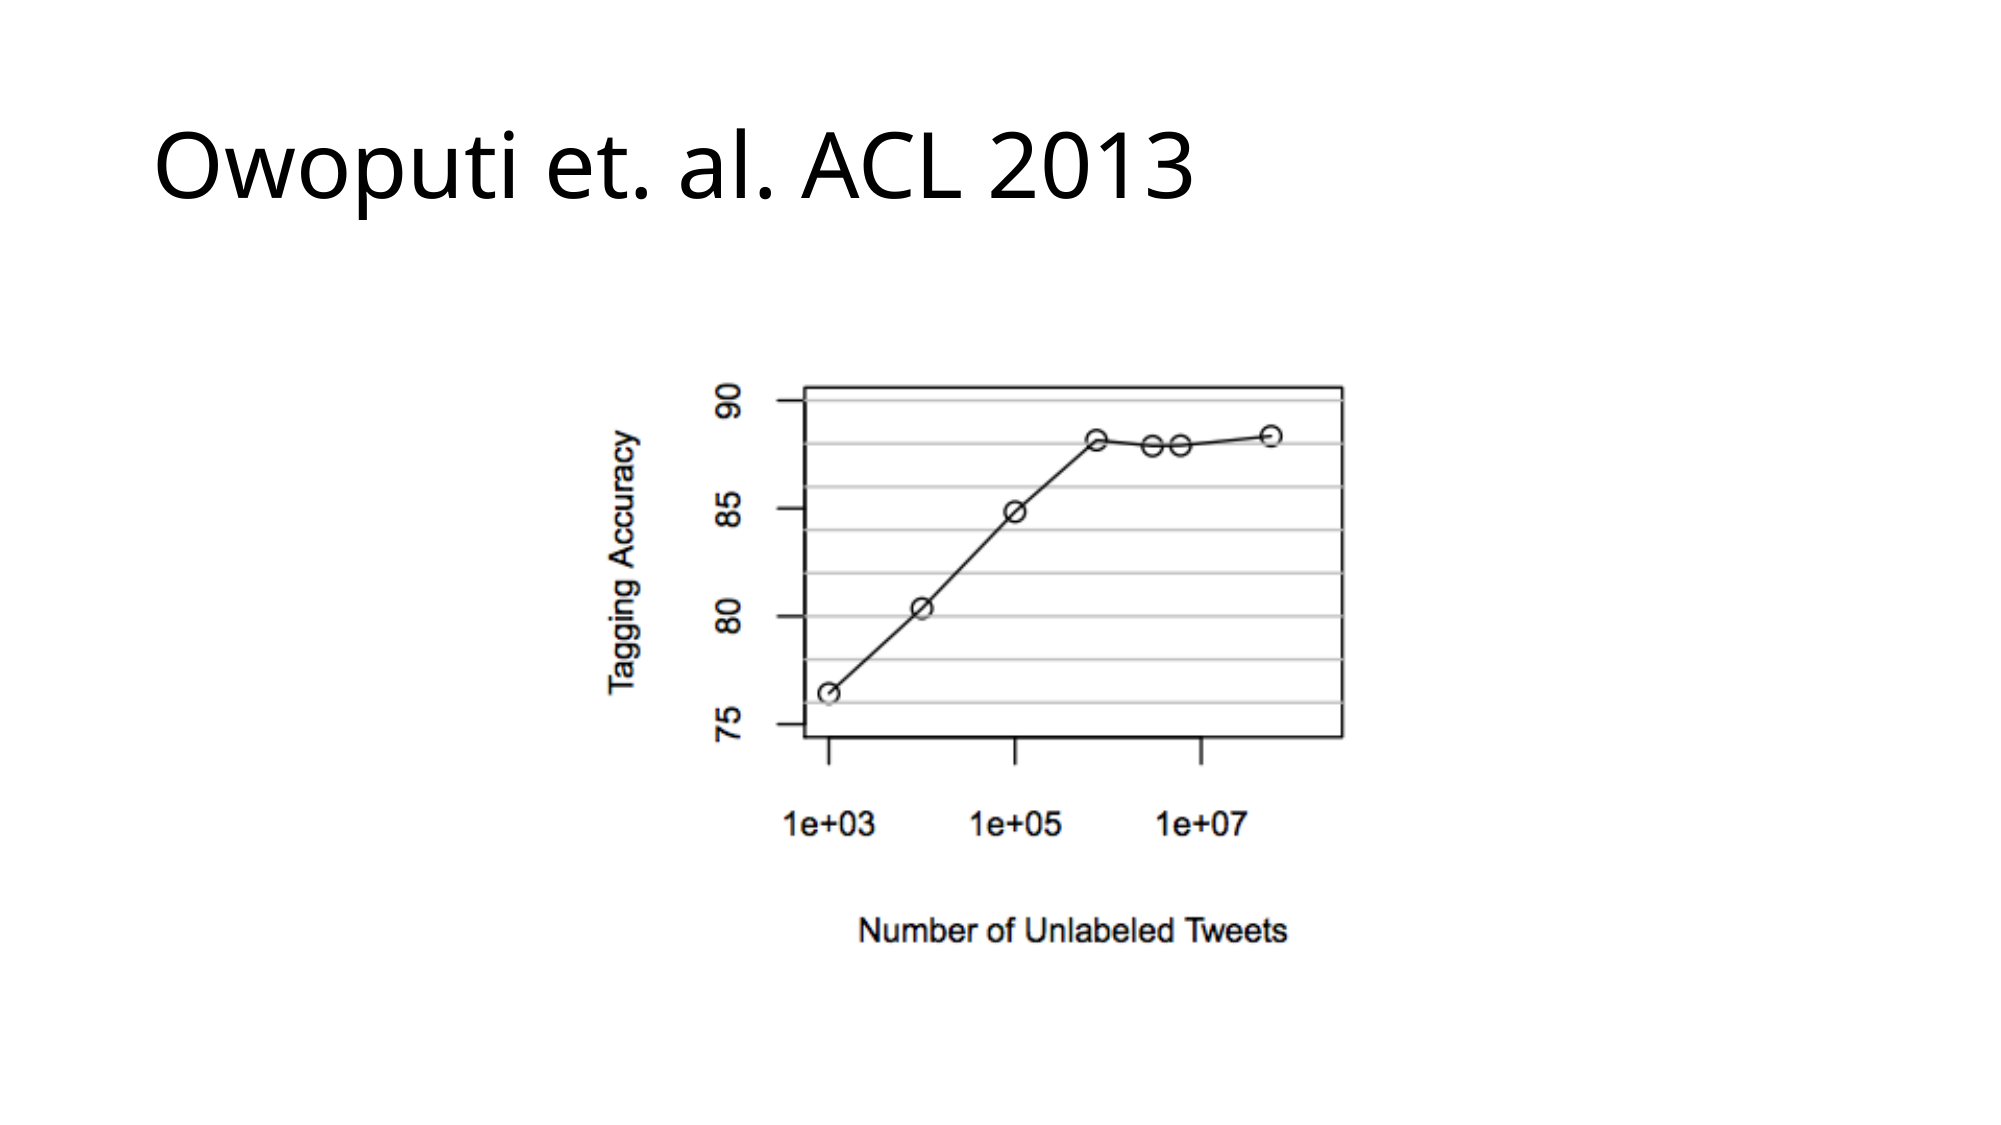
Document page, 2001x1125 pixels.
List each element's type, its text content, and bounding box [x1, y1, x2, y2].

title Owoputi et. al. ACL 2013 [137, 59, 1863, 278]
picture [547, 331, 1406, 972]
